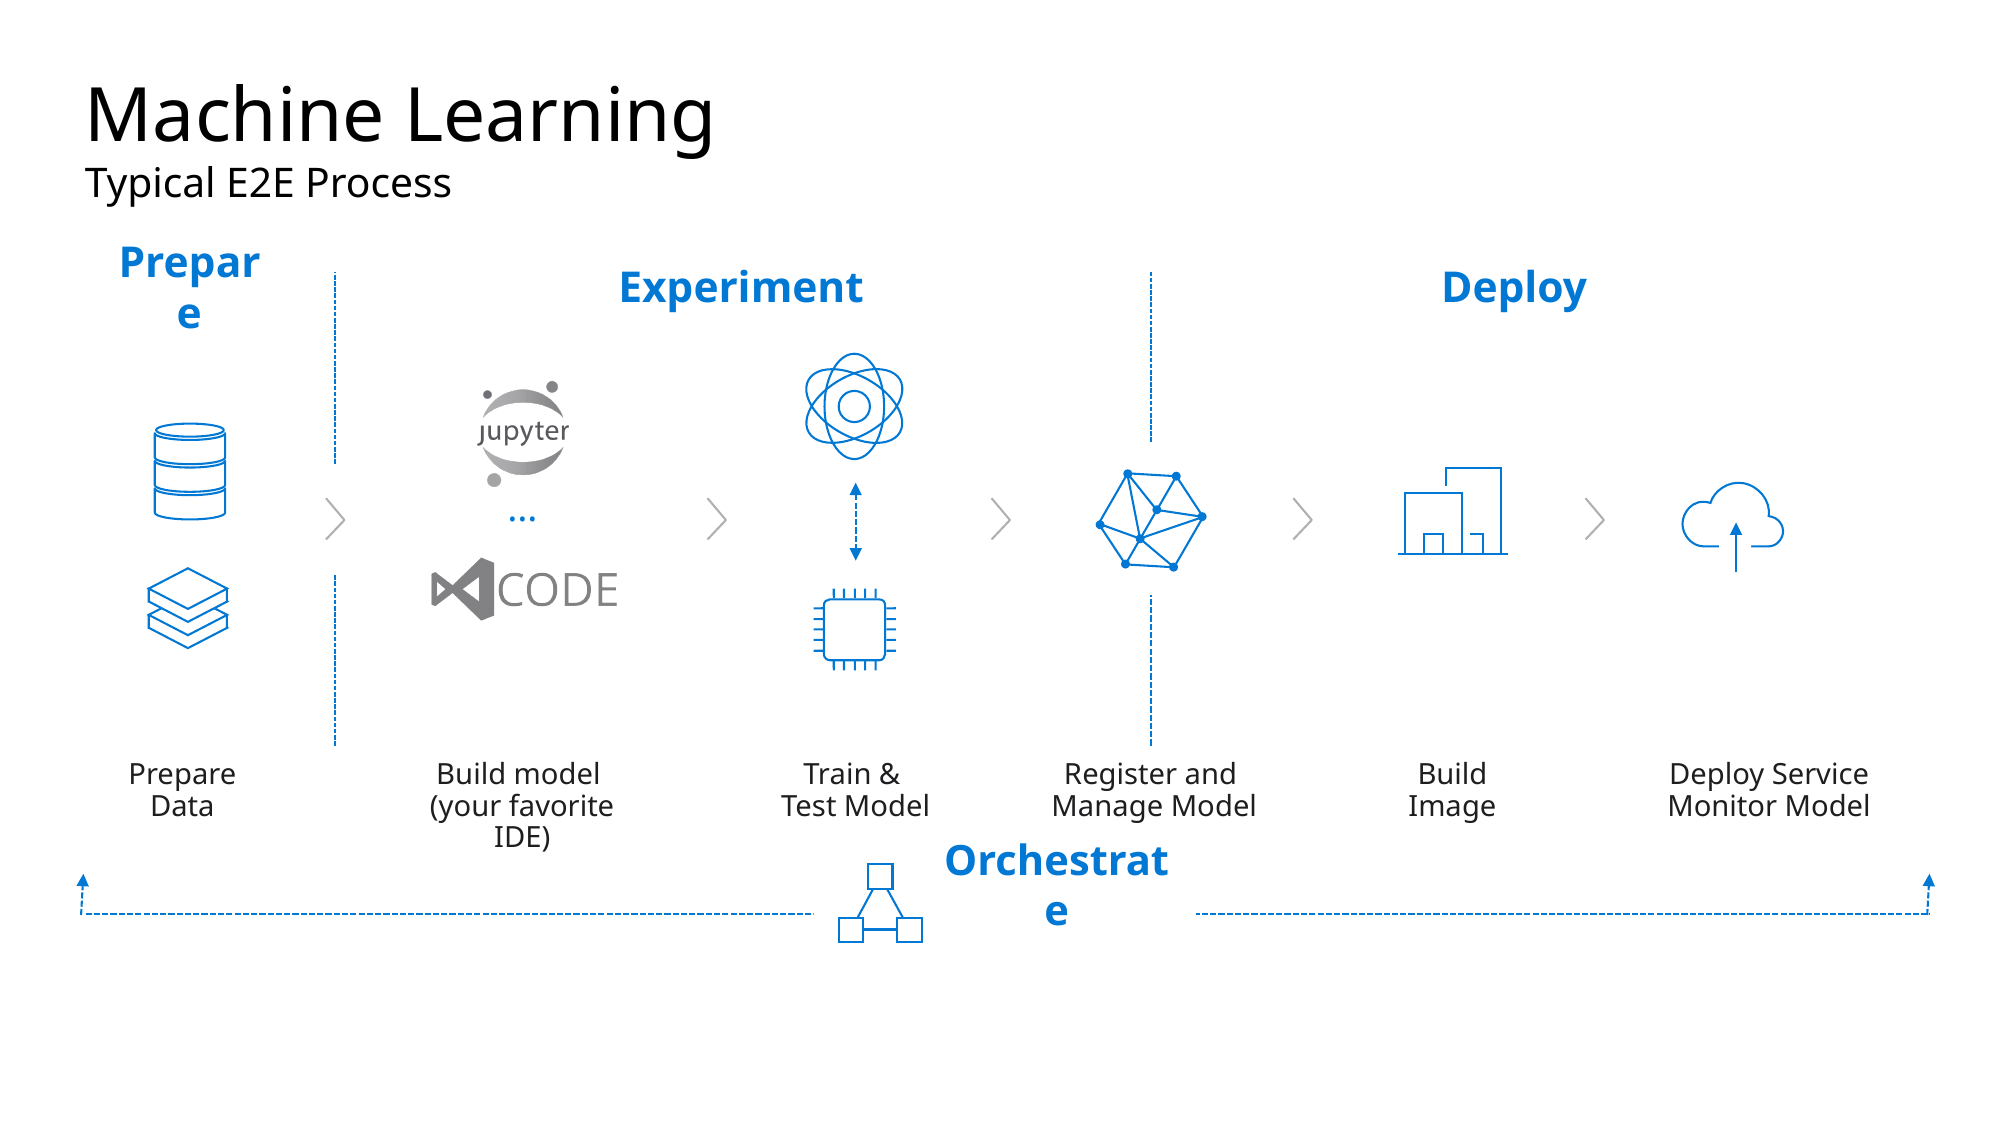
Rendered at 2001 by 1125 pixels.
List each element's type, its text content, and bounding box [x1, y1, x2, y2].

list Typical E2E Process [69, 162, 1931, 208]
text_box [106, 260, 1880, 824]
title Machine Learning [69, 49, 1930, 162]
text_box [80, 864, 1930, 943]
